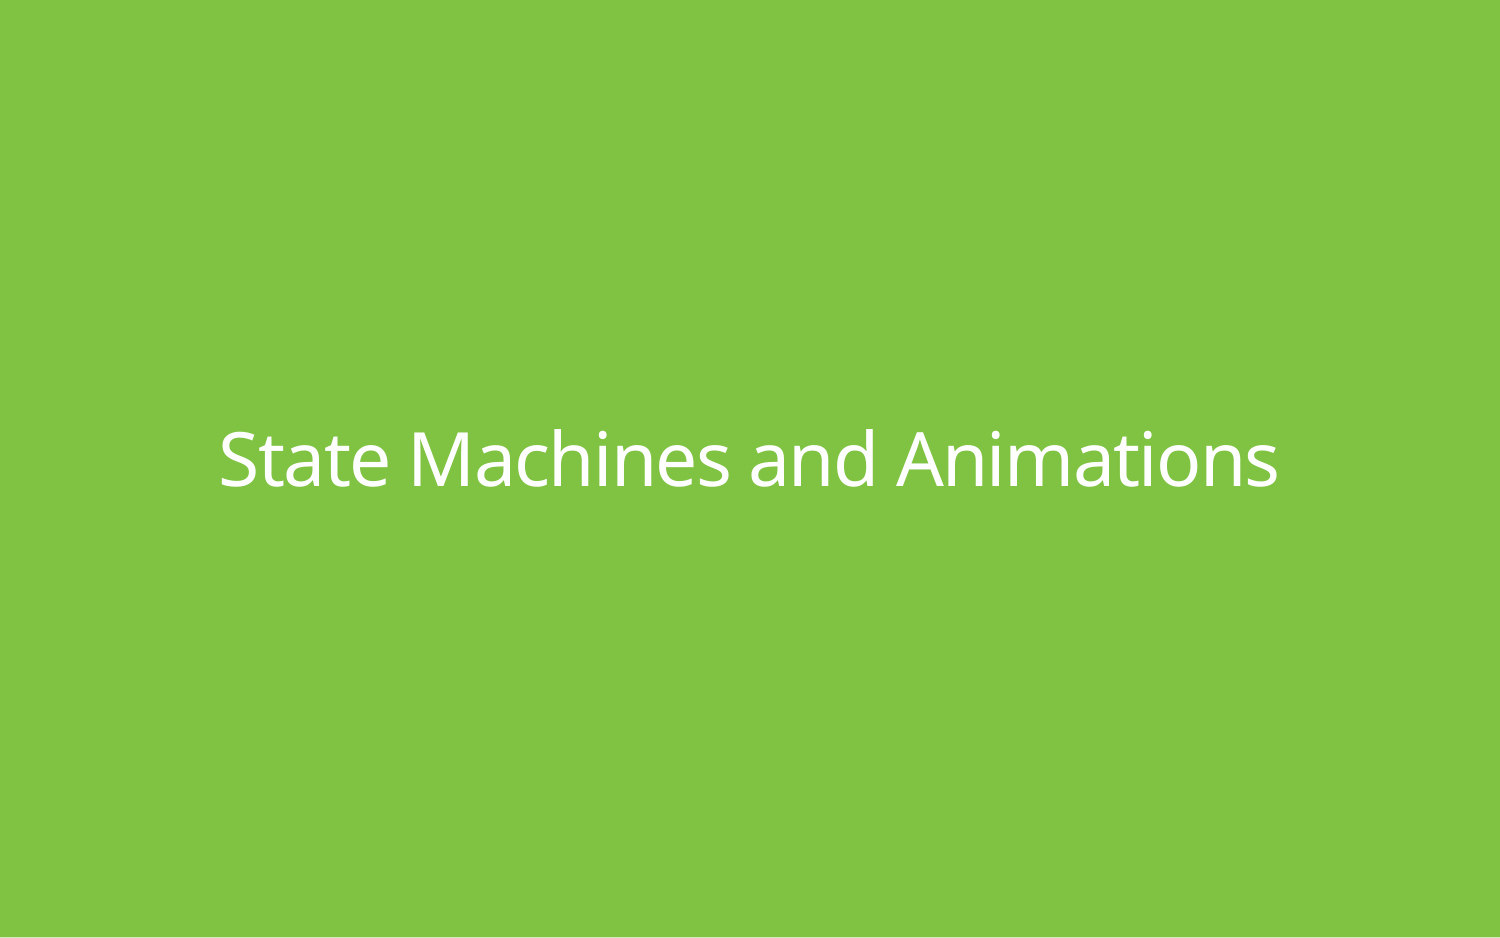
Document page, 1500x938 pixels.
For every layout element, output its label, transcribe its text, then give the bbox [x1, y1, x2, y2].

title State Machines and Animations [39, 405, 1461, 502]
